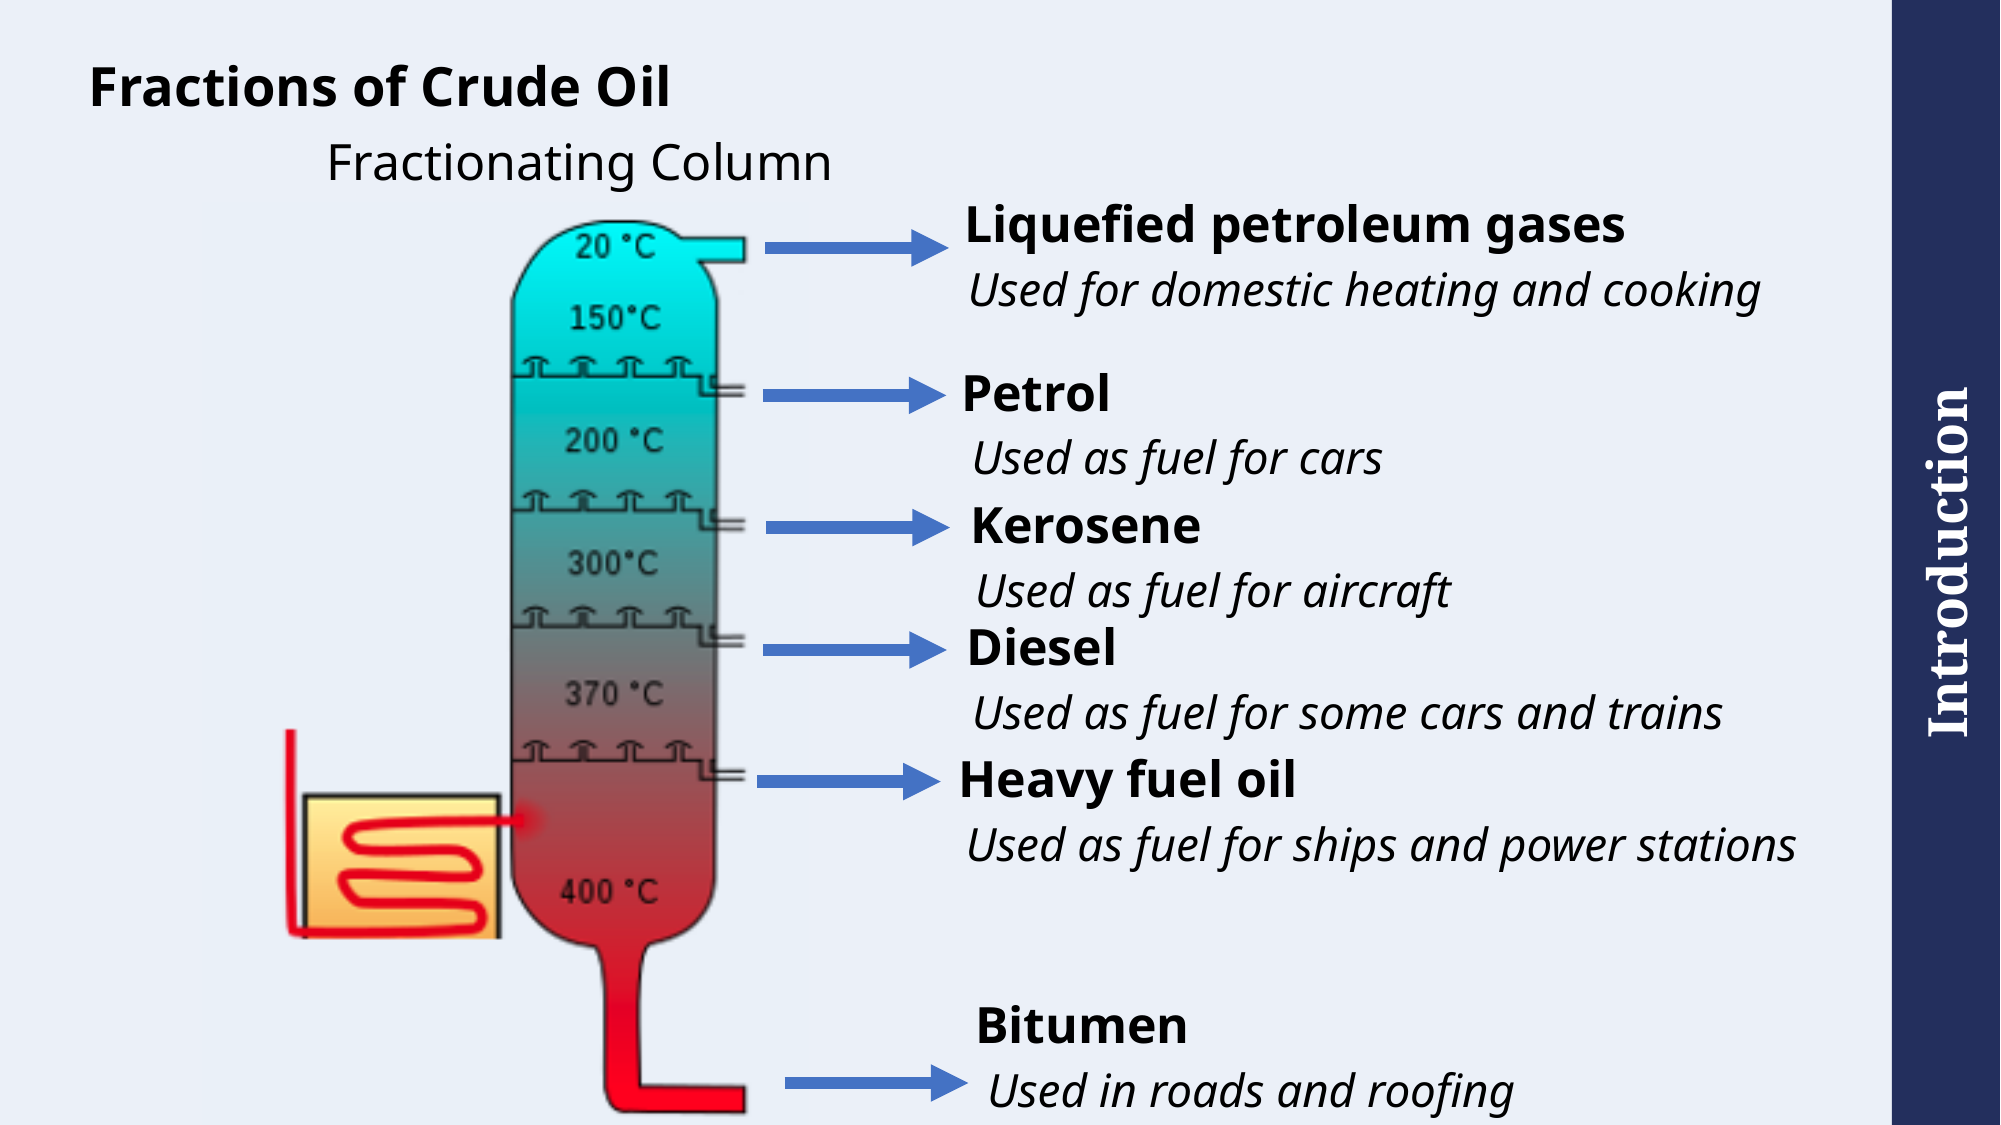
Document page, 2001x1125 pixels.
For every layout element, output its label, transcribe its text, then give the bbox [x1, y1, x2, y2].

text_box Used in roads and roofing [972, 1054, 1921, 1124]
text_box Heavy fuel oil [943, 740, 1313, 815]
title Fractions of Crude Oil [88, 0, 1831, 119]
text_box Used as fuel for cars [956, 421, 1905, 492]
text_box Diesel [951, 608, 1133, 684]
text_box Petrol [946, 353, 1127, 429]
text_box Kerosene [955, 486, 1218, 561]
text_box Used as fuel for some cars and trains [957, 676, 1906, 747]
text_box Fractionating Column [311, 122, 874, 198]
text_box Liquefied petroleum gases [949, 184, 1719, 260]
text_box Used as fuel for ships and power stations [950, 807, 1899, 878]
text_box Used for domestic heating and cooking [953, 252, 1901, 323]
picture [202, 202, 809, 1125]
text_box Used as fuel for aircraft [960, 553, 1909, 624]
text_box Bitumen [960, 986, 1205, 1062]
